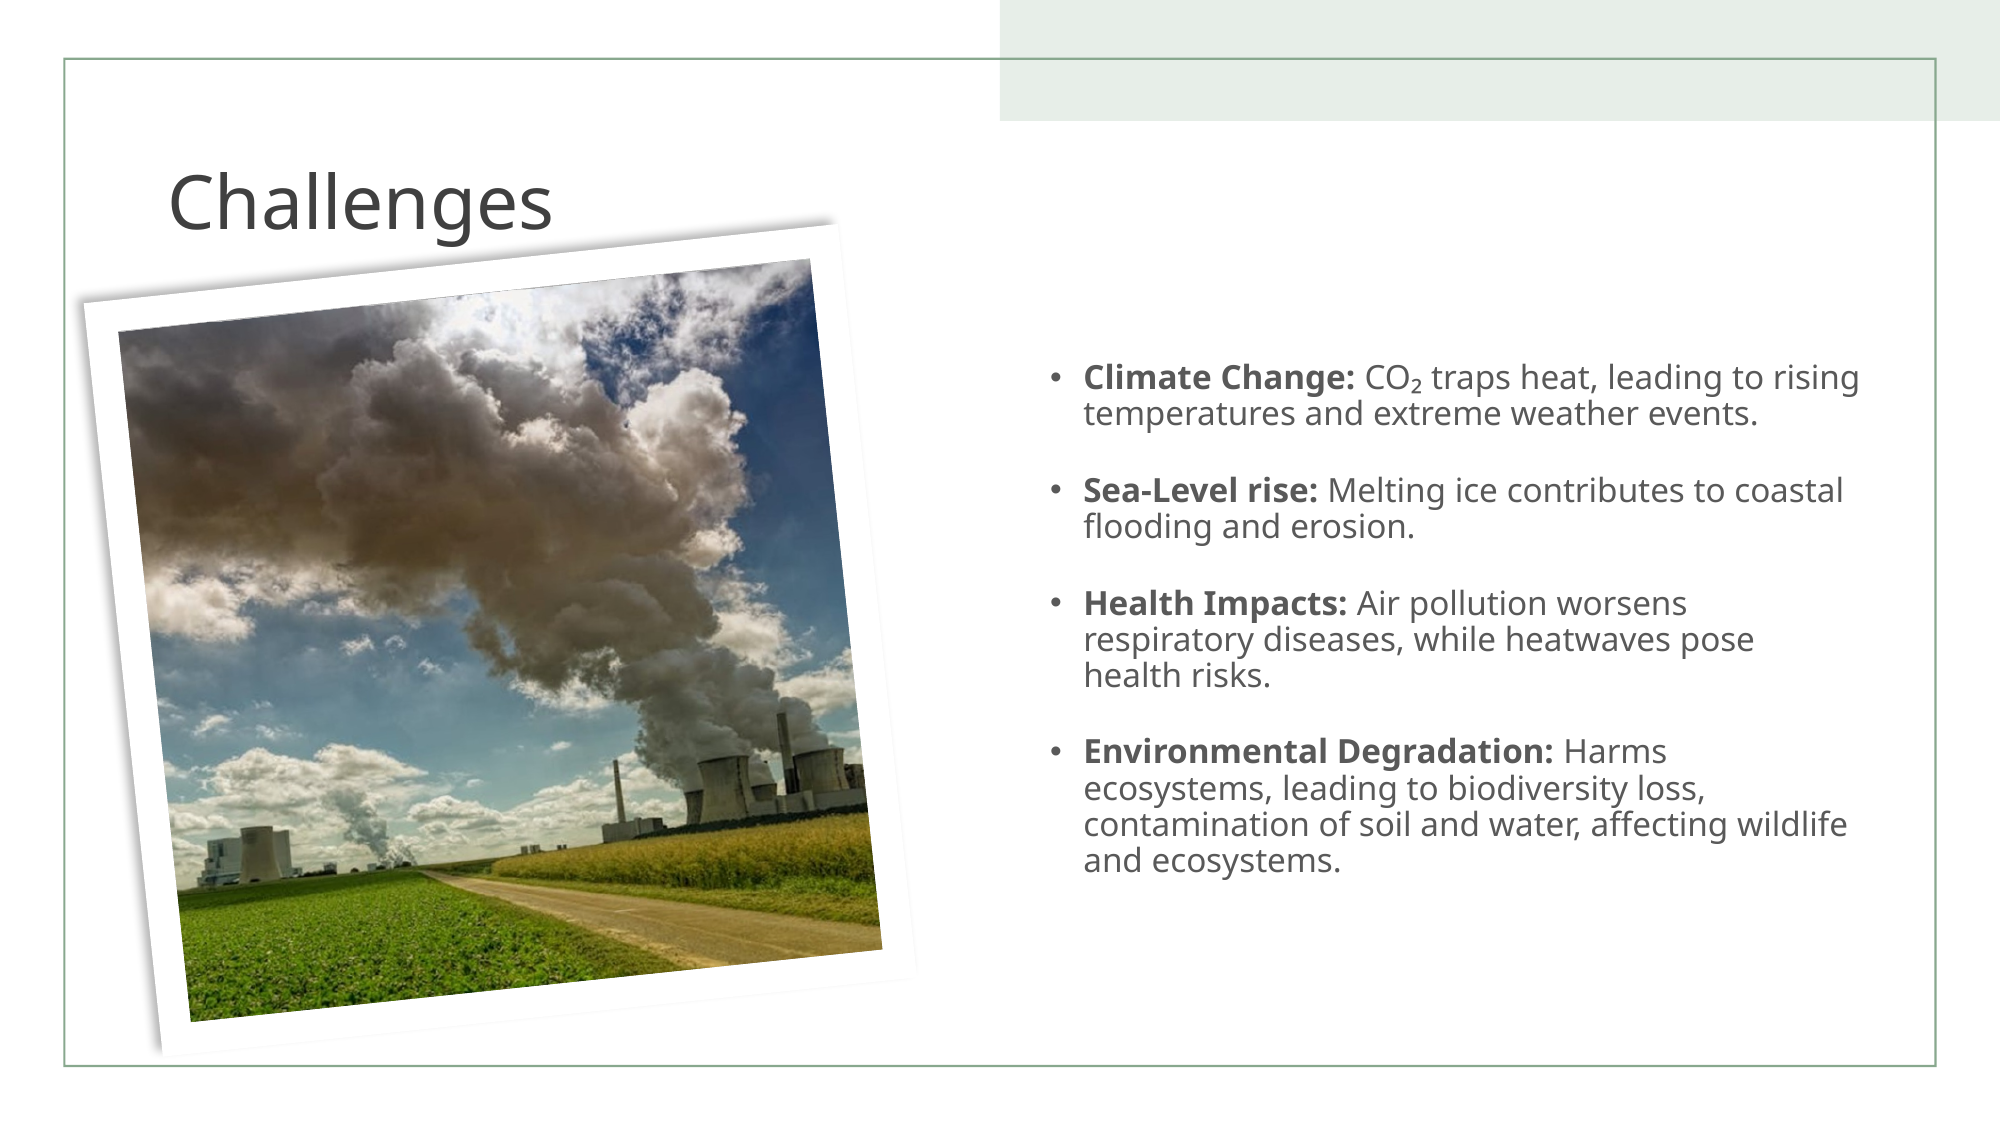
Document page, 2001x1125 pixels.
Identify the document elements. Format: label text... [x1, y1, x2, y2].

title Challenges [152, 79, 1878, 331]
picture [119, 260, 882, 1022]
list Climate Change: CO₂ traps heat, leading to rising temperatures and extreme weather events.​ Sea-Level rise: Melting ice contributes to coastal flooding and erosion. Health Impacts: Air pollution worsens respiratory diseases, while heatwaves pose health risks. Environmental Degradation: Harms ecosystems, leading to biodiversity loss, contamination of soil and water, affecting wildlife and ecosystems. [1035, 353, 1878, 928]
